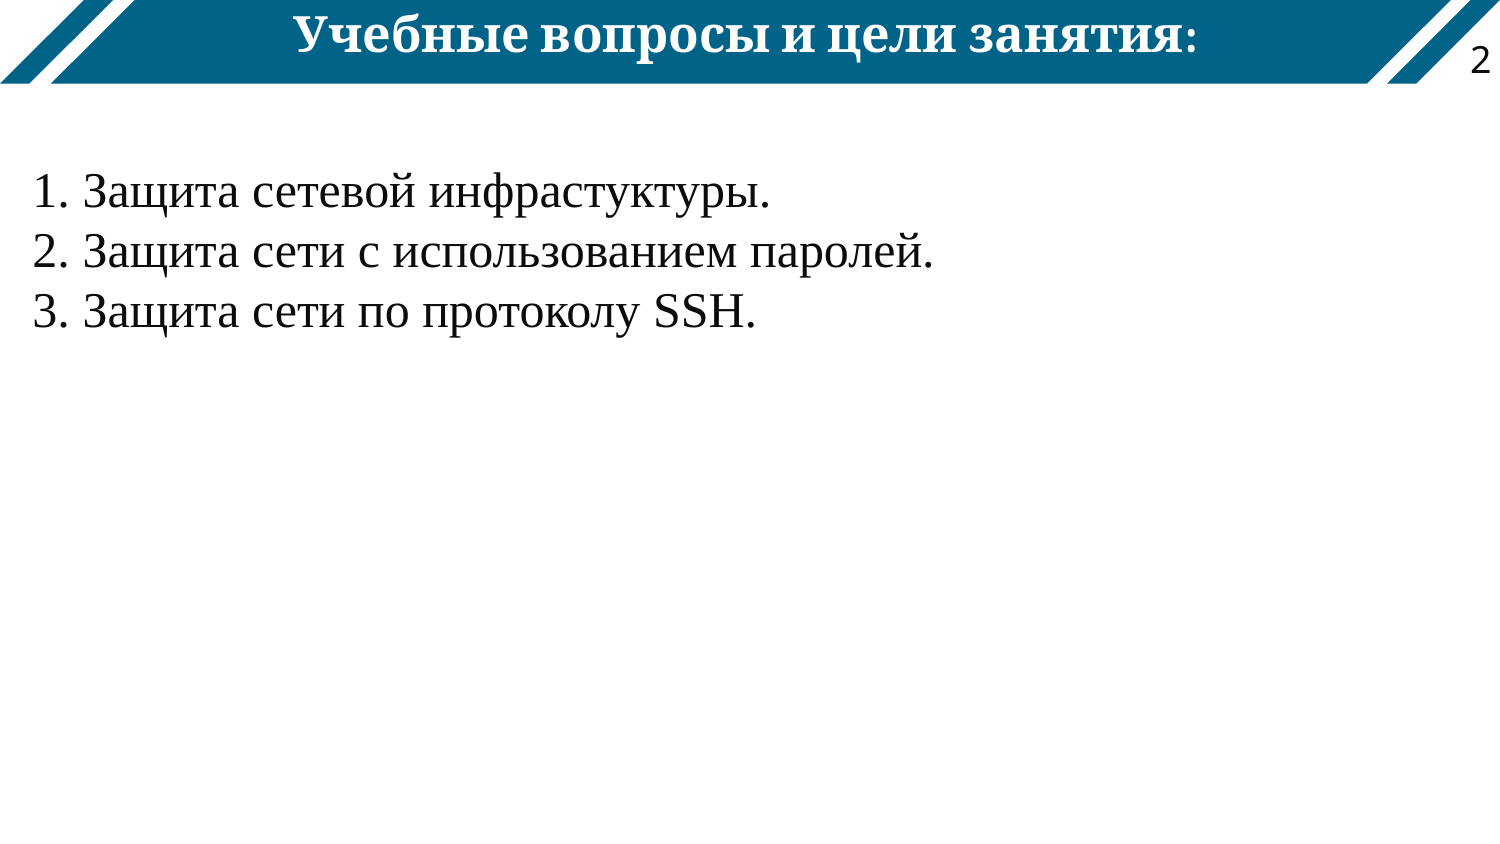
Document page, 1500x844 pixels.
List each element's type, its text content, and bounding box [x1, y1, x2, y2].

title Учебные вопросы и цели занятия: [19, 0, 1473, 64]
text_box 1. Защита сетевой инфрастуктуры. 2. Защита сети с использованием паролей. 3. Защита сети по протоколу SSH. [17, 150, 1424, 345]
slide_number 2 [1455, 28, 1500, 74]
